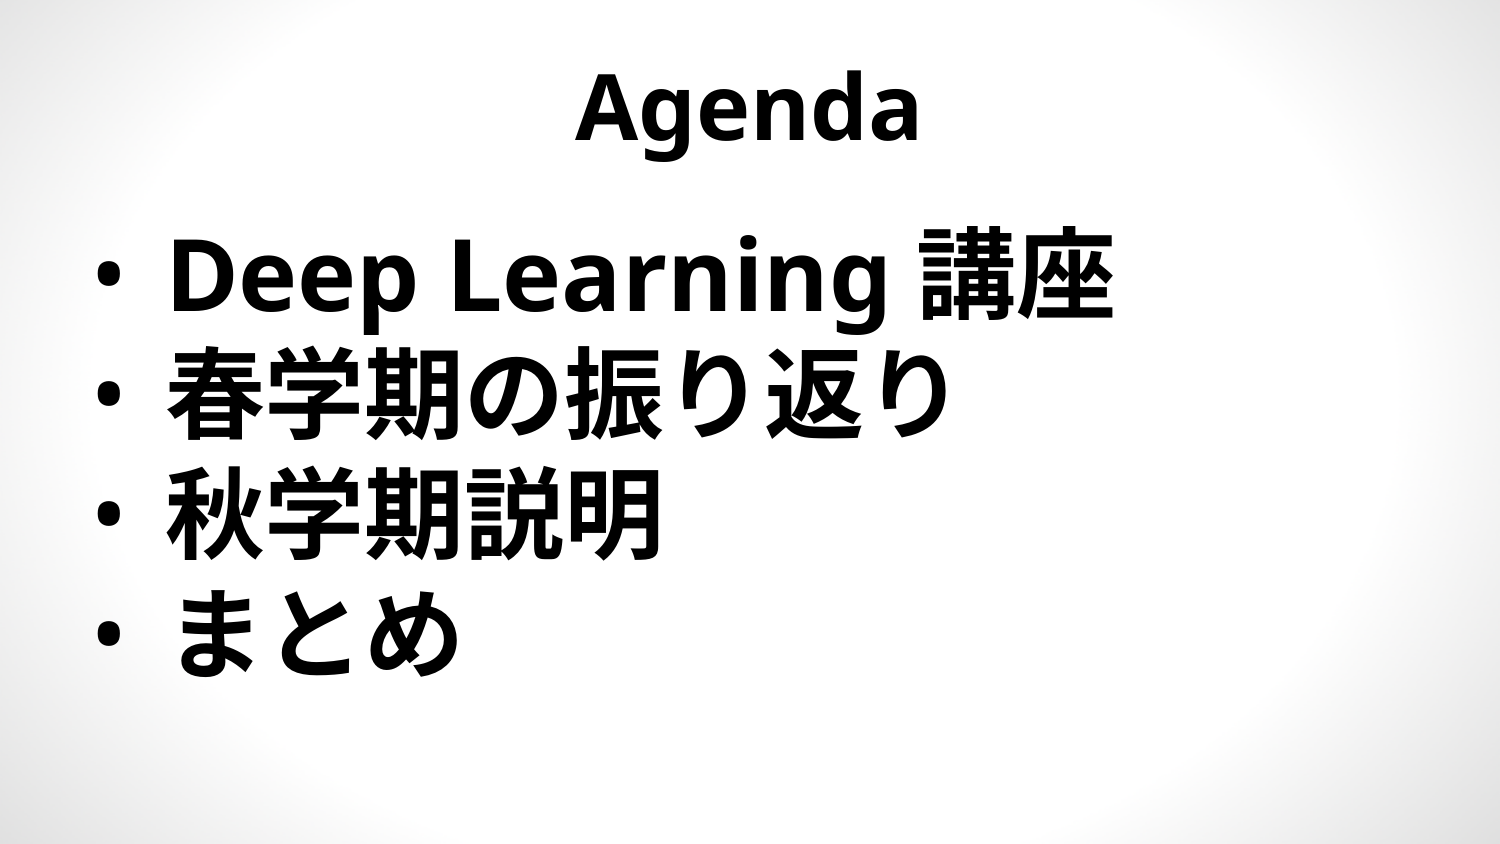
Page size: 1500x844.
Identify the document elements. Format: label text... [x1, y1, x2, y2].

list Deep Learning講座 春学期の振り返り 秋学期説明 まとめ [75, 196, 1425, 754]
picture [0, 0, 1500, 844]
title Agenda [75, 33, 1425, 175]
